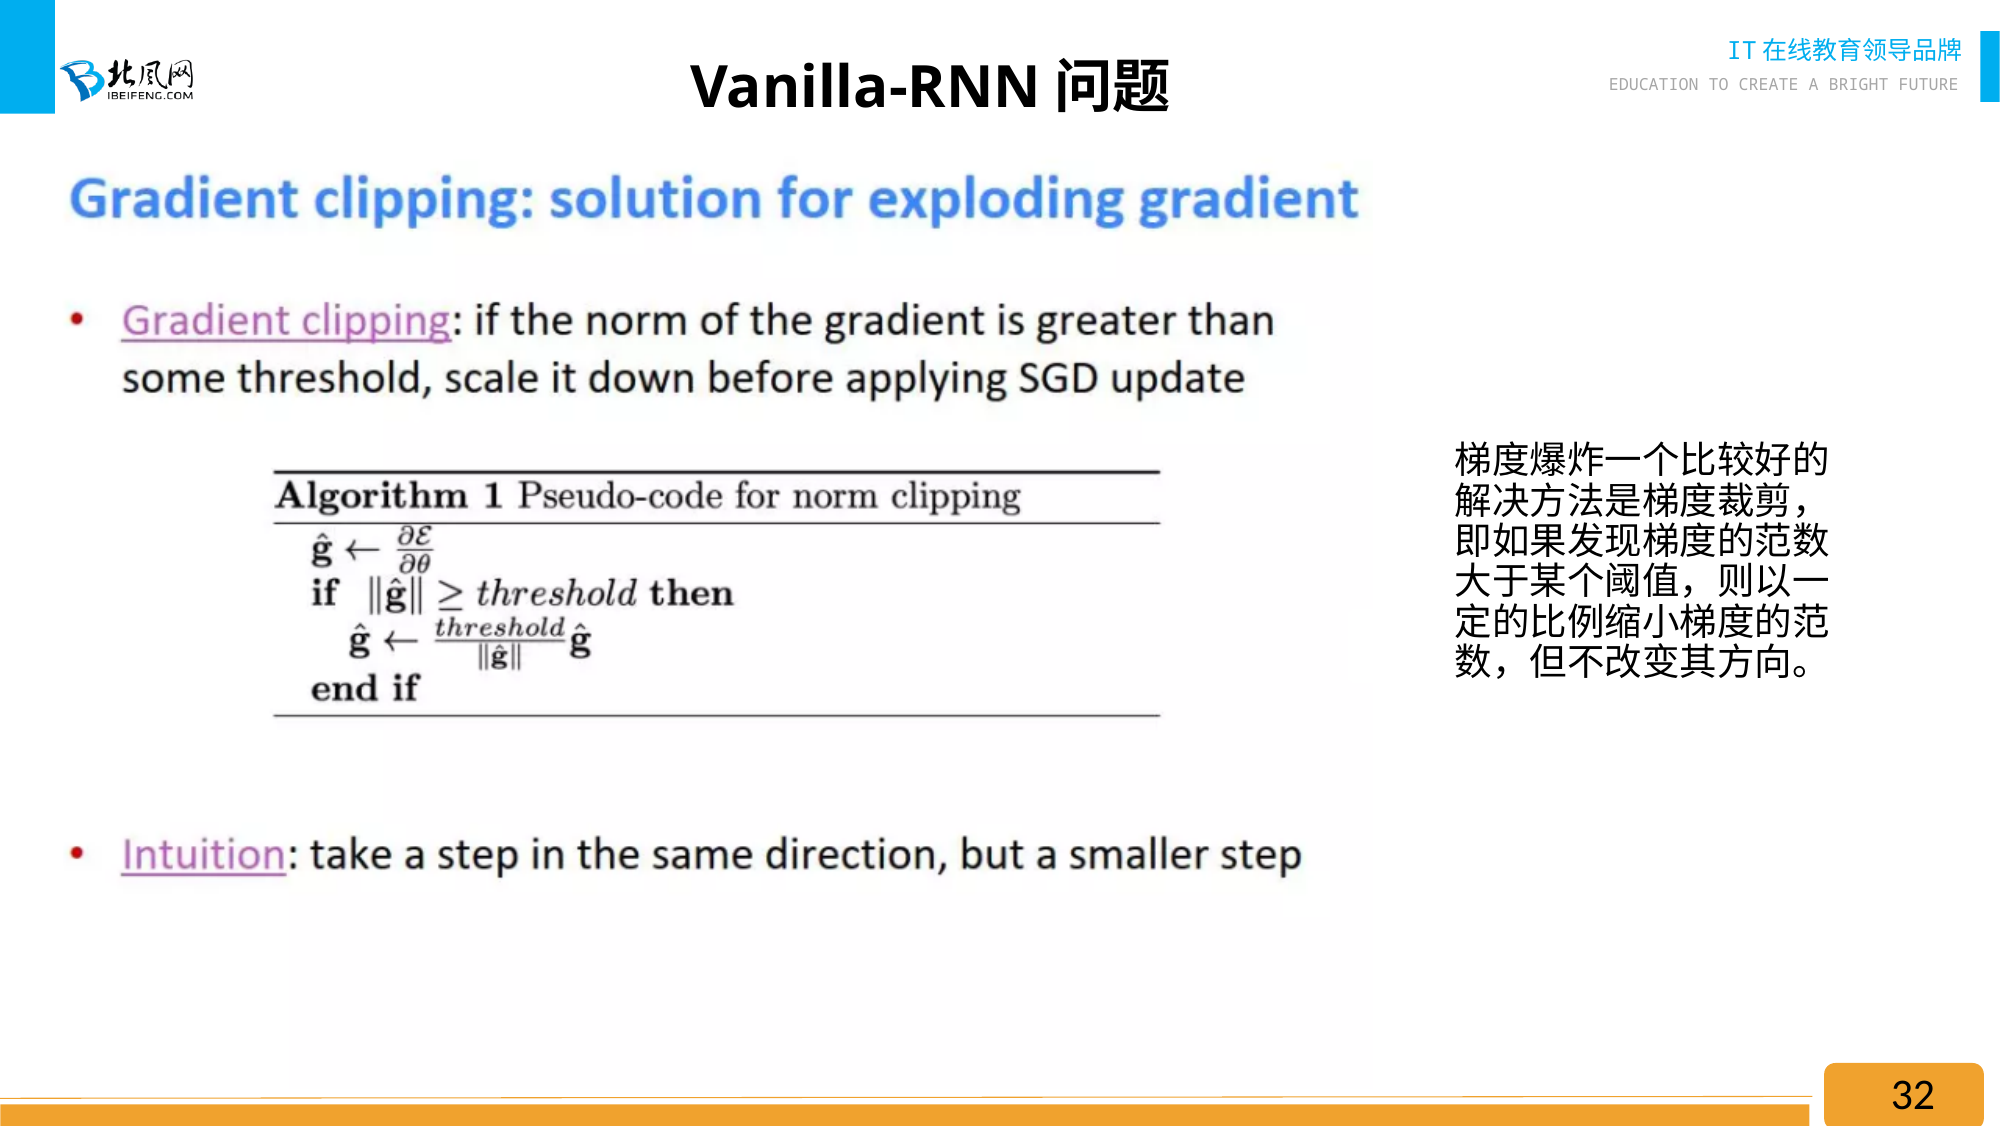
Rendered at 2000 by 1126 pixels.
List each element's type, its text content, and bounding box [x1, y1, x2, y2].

text_box 梯度爆炸一个比较好的解决方法是梯度裁剪，即如果发现梯度的范数大于某个阈值，则以一定的比例缩小梯度的范数，但不改变其方向。 [1439, 178, 1869, 948]
title Vanilla-RNN问题 [255, 42, 1606, 136]
picture [56, 54, 198, 103]
picture [62, 135, 1374, 1089]
